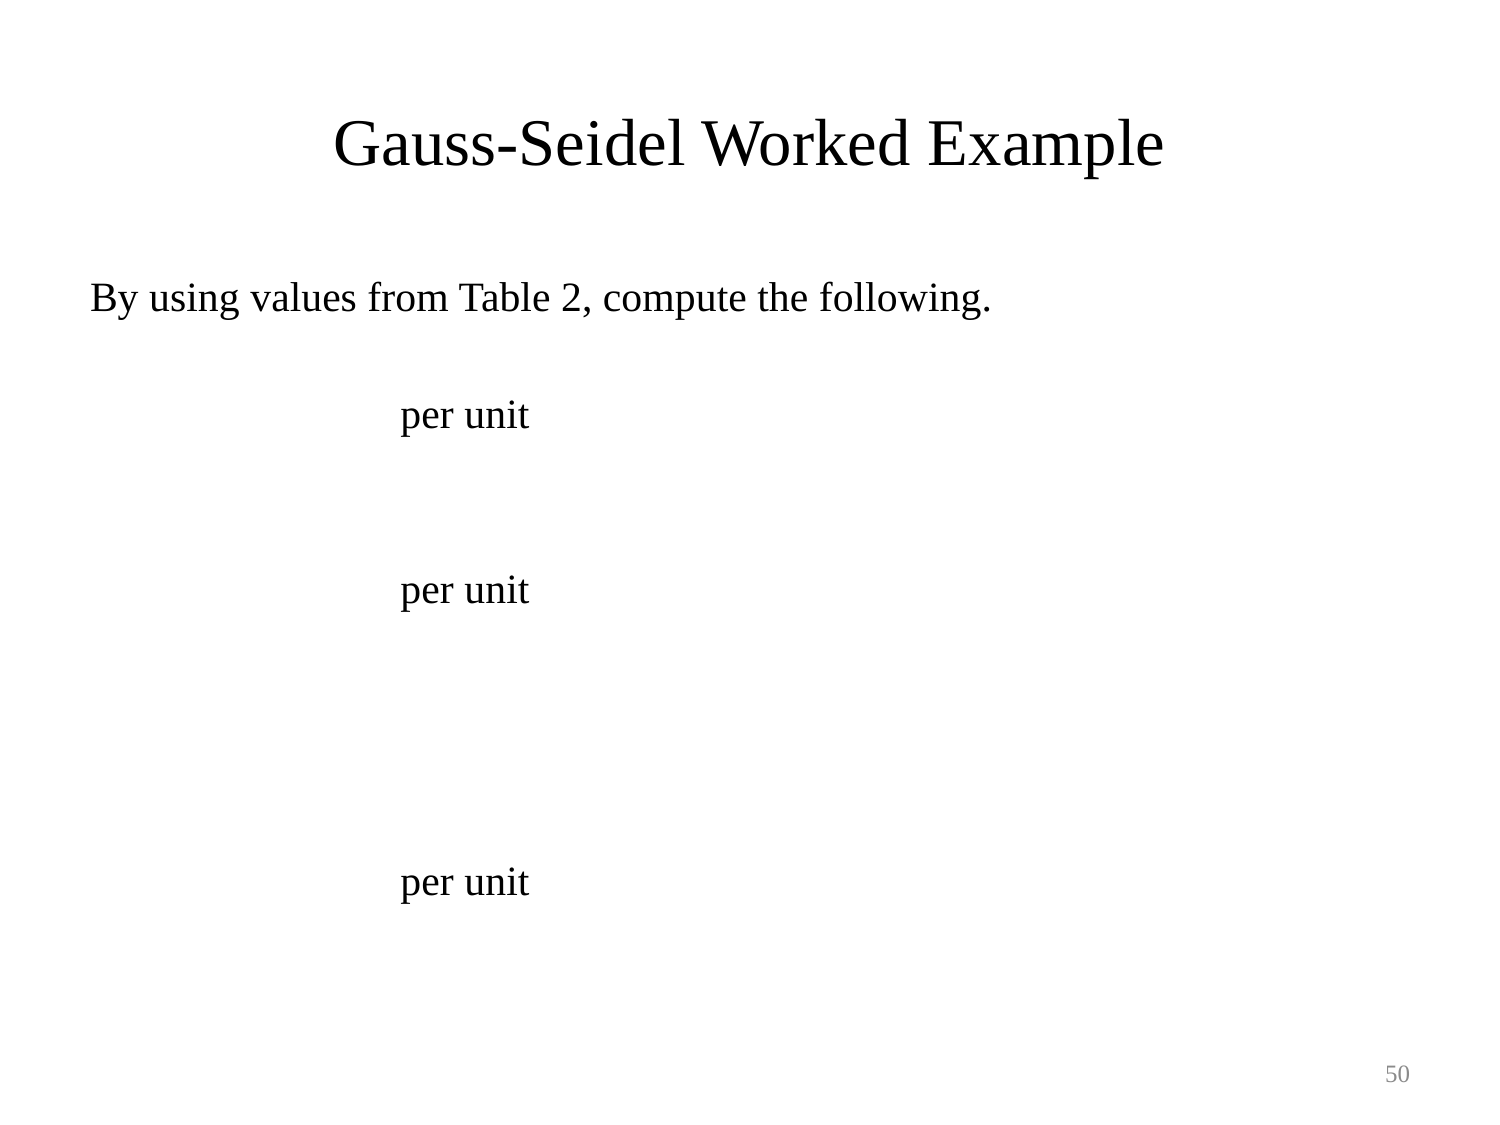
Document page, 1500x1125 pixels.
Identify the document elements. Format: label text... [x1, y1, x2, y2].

title Gauss-Seidel Worked Example [75, 45, 1425, 233]
slide_number 50 [1074, 1042, 1425, 1103]
